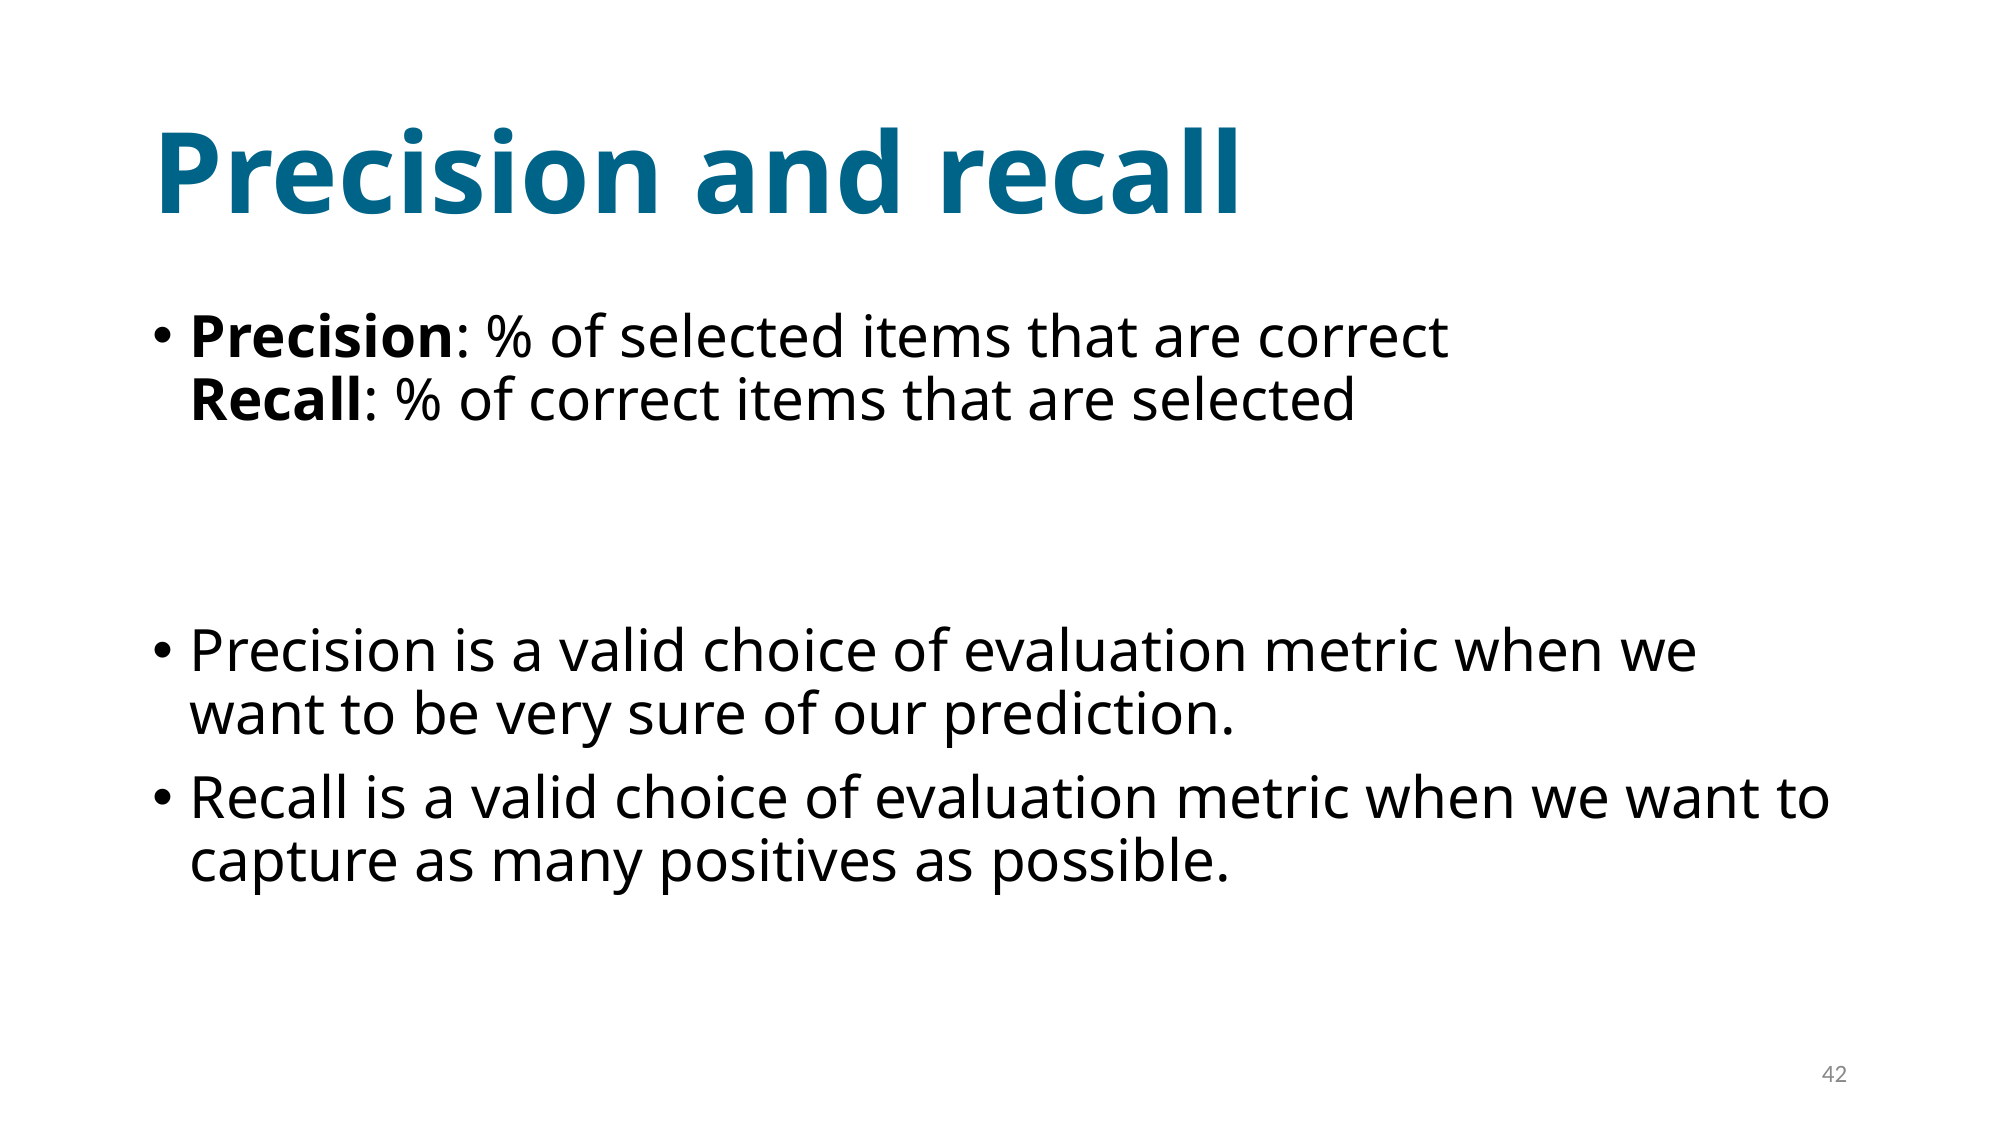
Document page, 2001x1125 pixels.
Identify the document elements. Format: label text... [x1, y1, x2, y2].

list Precision: % of selected items that are correct Recall: % of correct items that are selected Precision is a valid choice of evaluation metric when we want to be very sure of our prediction. Recall is a valid choice of evaluation metric when we want to capture as many positives as possible. [137, 299, 1863, 1066]
title Precision and recall [137, 59, 1863, 278]
slide_number 42 [1412, 1042, 1863, 1103]
